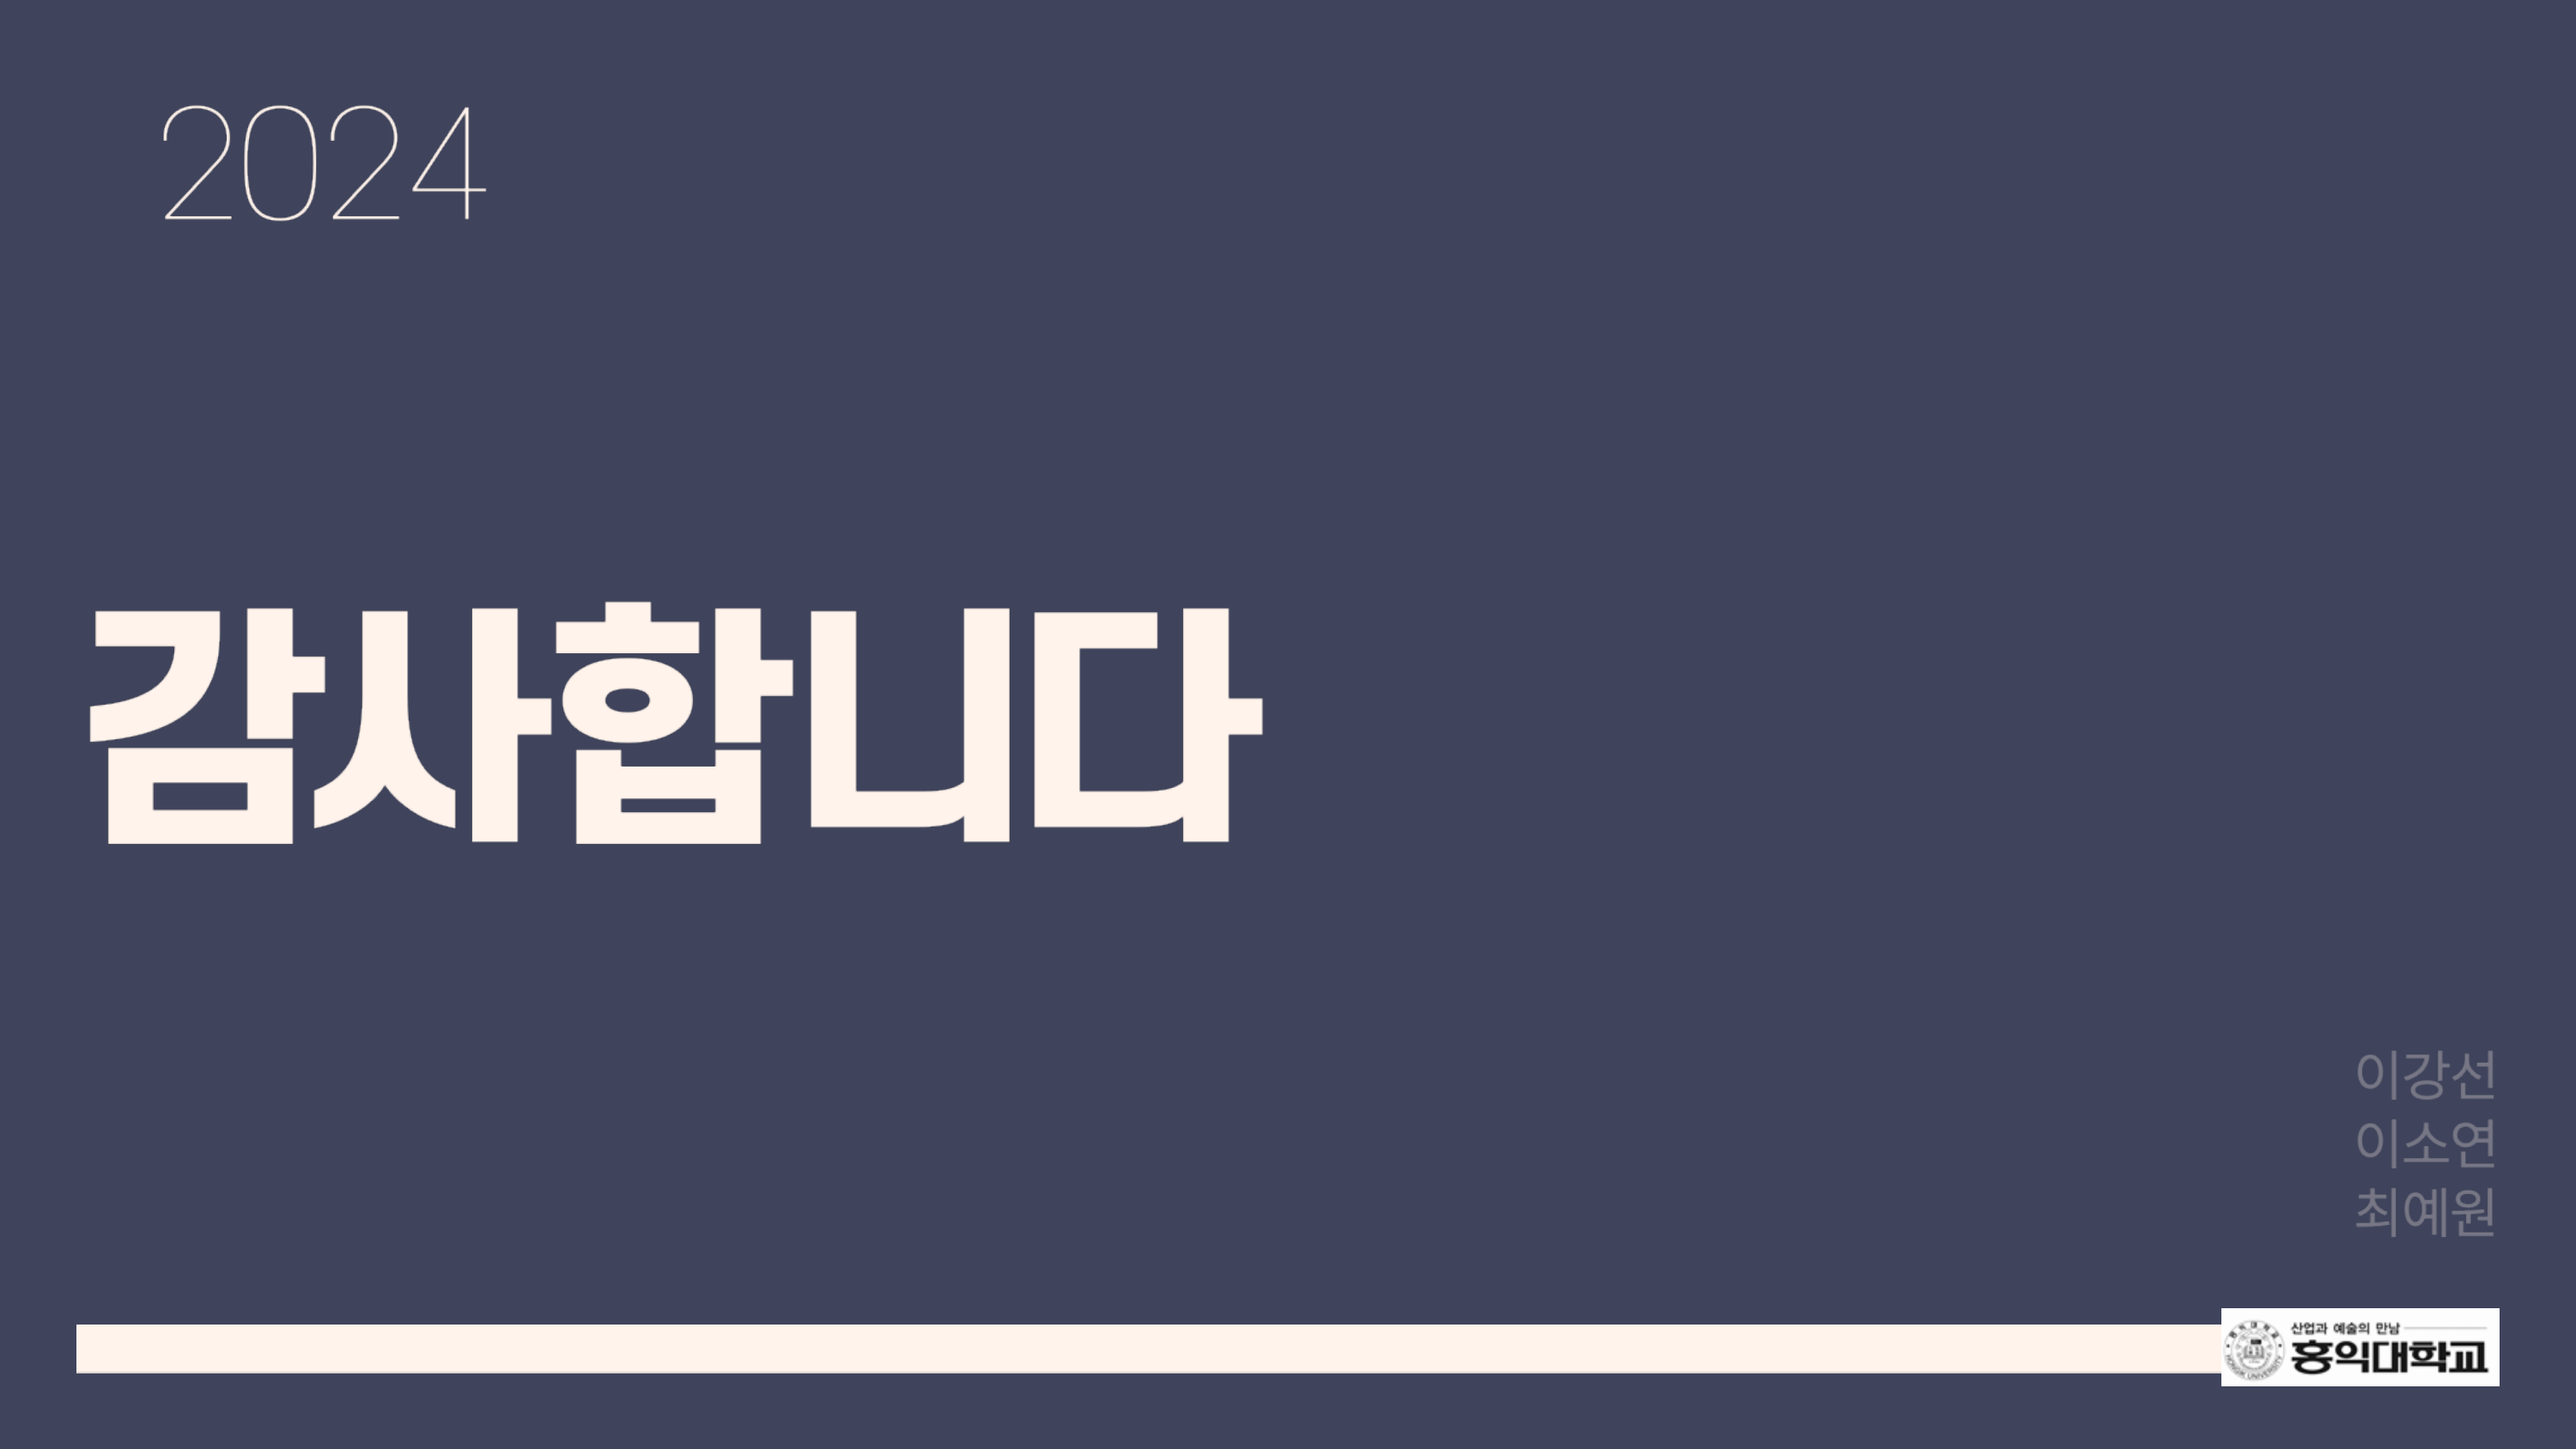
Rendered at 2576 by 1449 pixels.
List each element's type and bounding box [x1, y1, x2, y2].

picture [76, 1308, 2500, 1386]
picture [10, 0, 700, 396]
picture [0, 421, 2576, 1302]
